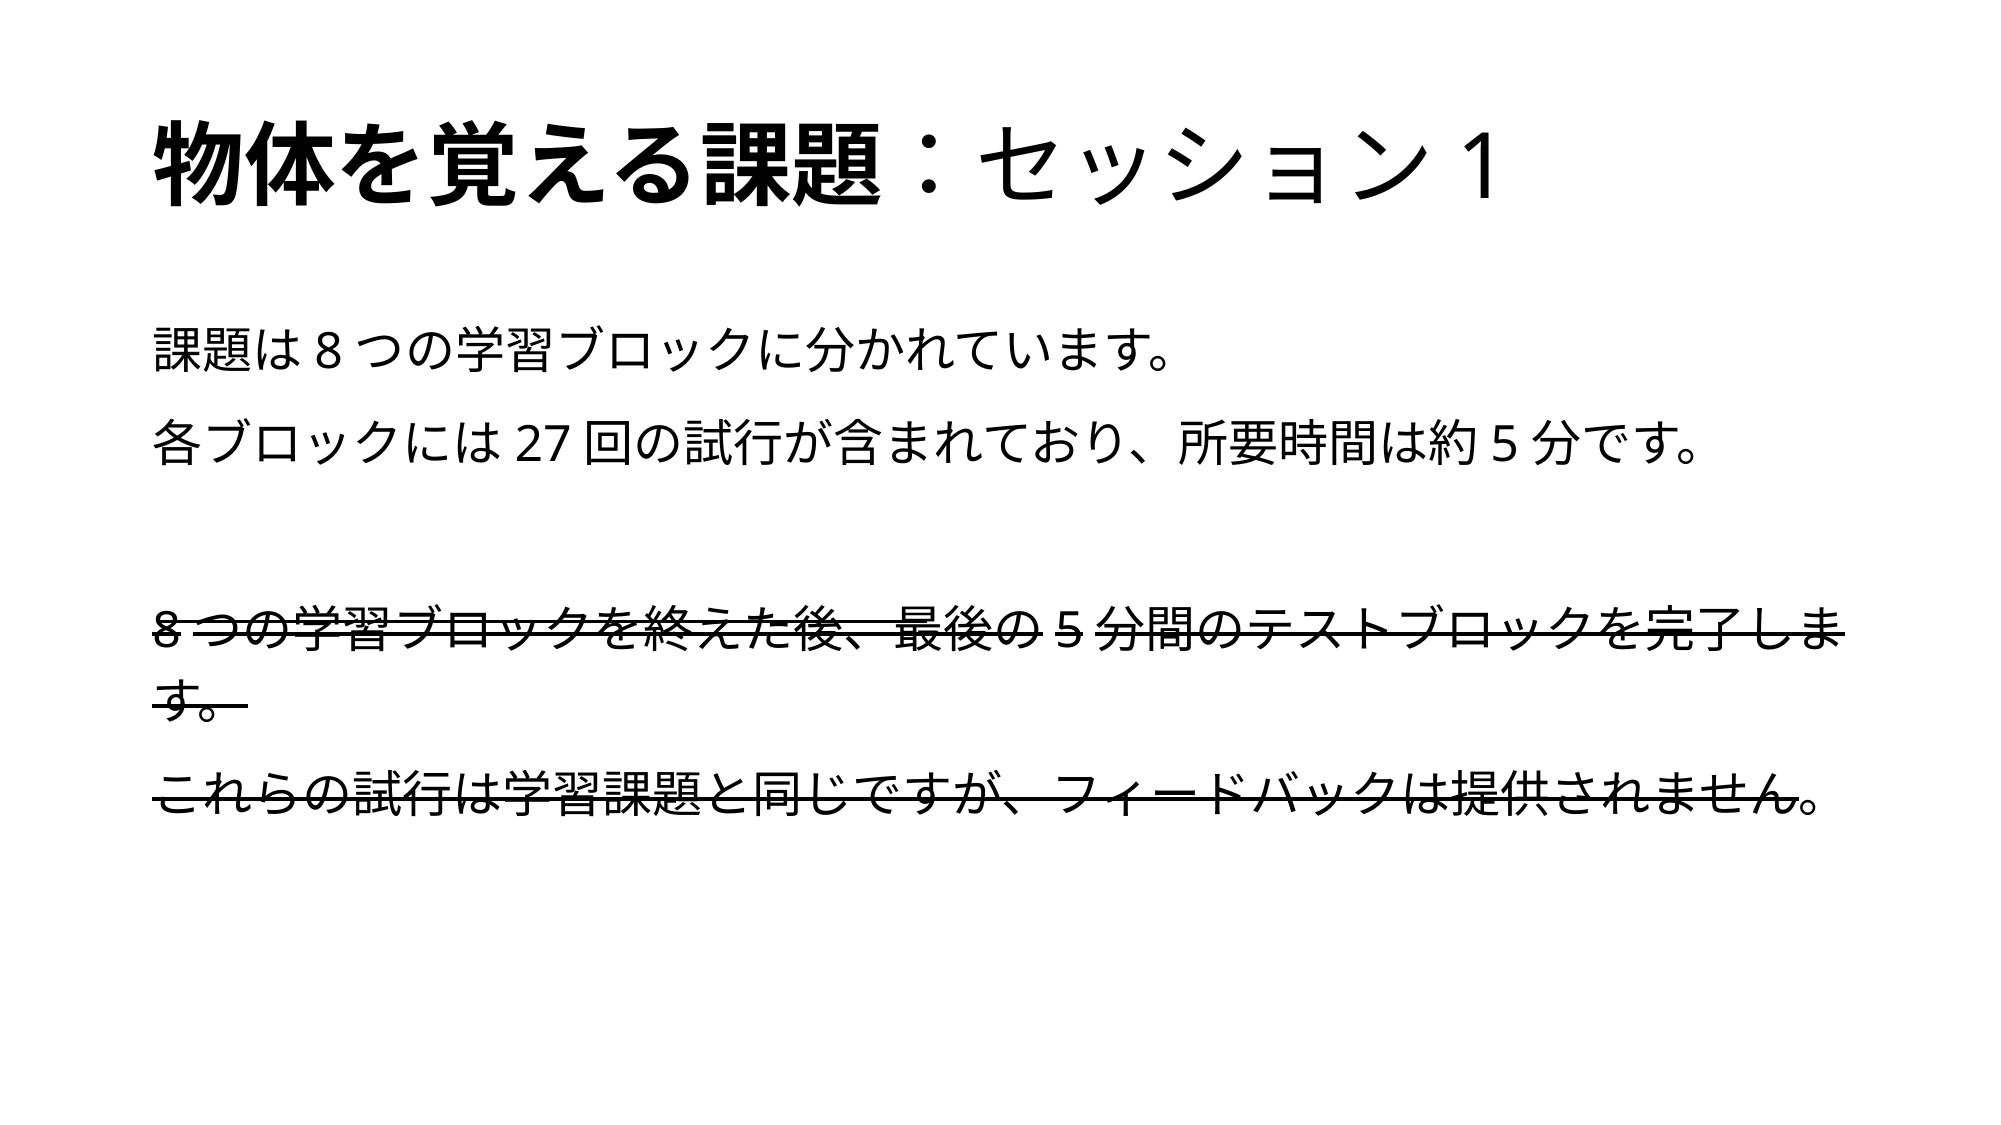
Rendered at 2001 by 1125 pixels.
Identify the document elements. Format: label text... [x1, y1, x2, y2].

list 課題は8つの学習ブロックに分かれています。 各ブロックには27回の試行が含まれており、所要時間は約5分です。 8つの学習ブロックを終えた後、最後の5分間のテストブロックを完了します。 これらの試行は学習課題と同じですが、フィードバックは提供されません。 [137, 299, 1863, 1014]
title 物体を覚える課題：セッション1 [137, 59, 1863, 278]
